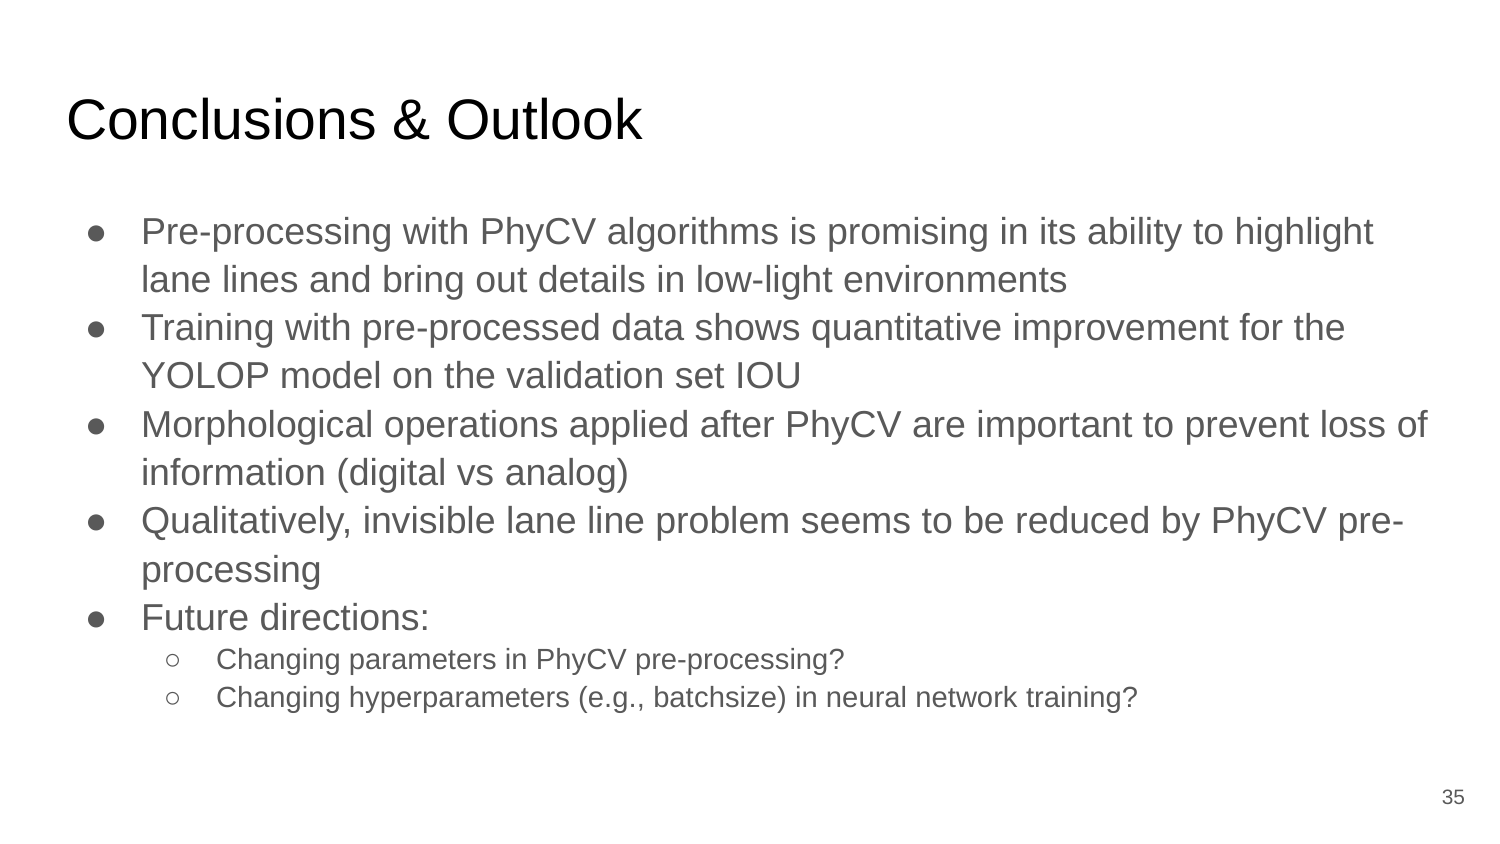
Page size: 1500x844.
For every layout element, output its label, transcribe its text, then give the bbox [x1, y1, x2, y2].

title Conclusions & Outlook [51, 72, 1449, 167]
slide_number ‹#› [1389, 764, 1480, 830]
list Pre-processing with PhyCV algorithms is promising in its ability to highlight lane lines and bring out details in low-light environments Training with pre-processed data shows quantitative improvement for the YOLOP model on the validation set IOU Morphological operations applied after PhyCV are important to prevent loss of information (digital vs analog) Qualitatively, invisible lane line problem seems to be reduced by PhyCV pre-processing Future directions: Changing parameters in PhyCV pre-processing? Changing hyperparameters (e.g., batchsize) in neural network training? [51, 189, 1449, 830]
